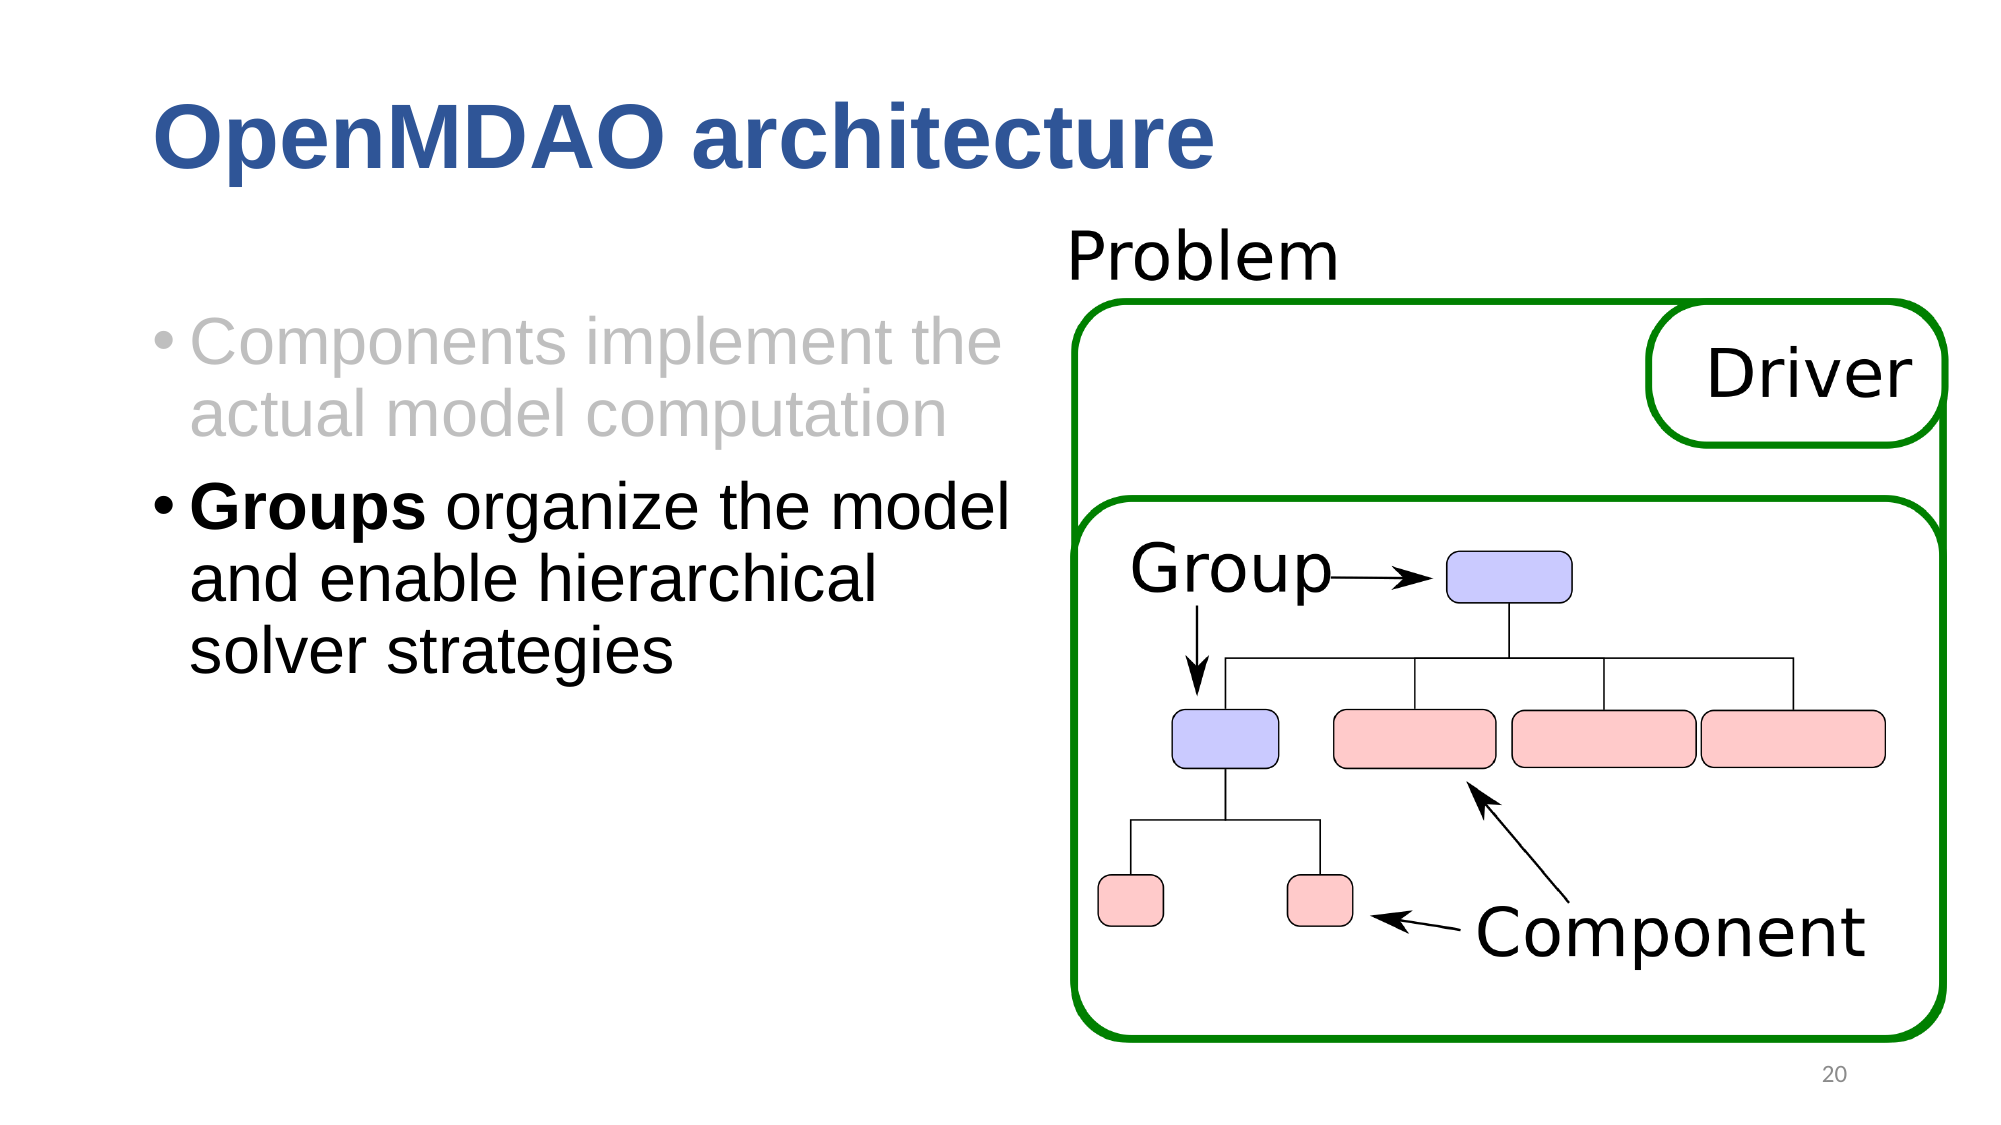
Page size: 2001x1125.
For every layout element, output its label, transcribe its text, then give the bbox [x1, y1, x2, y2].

slide_number 20 [1412, 1066, 1863, 1103]
picture [1047, 207, 1972, 1066]
list Components implement the actual model computation Groups organize the model and enable hierarchical solver strategies [137, 299, 1047, 1014]
text_box OpenMDAO architecture [137, 30, 1863, 248]
